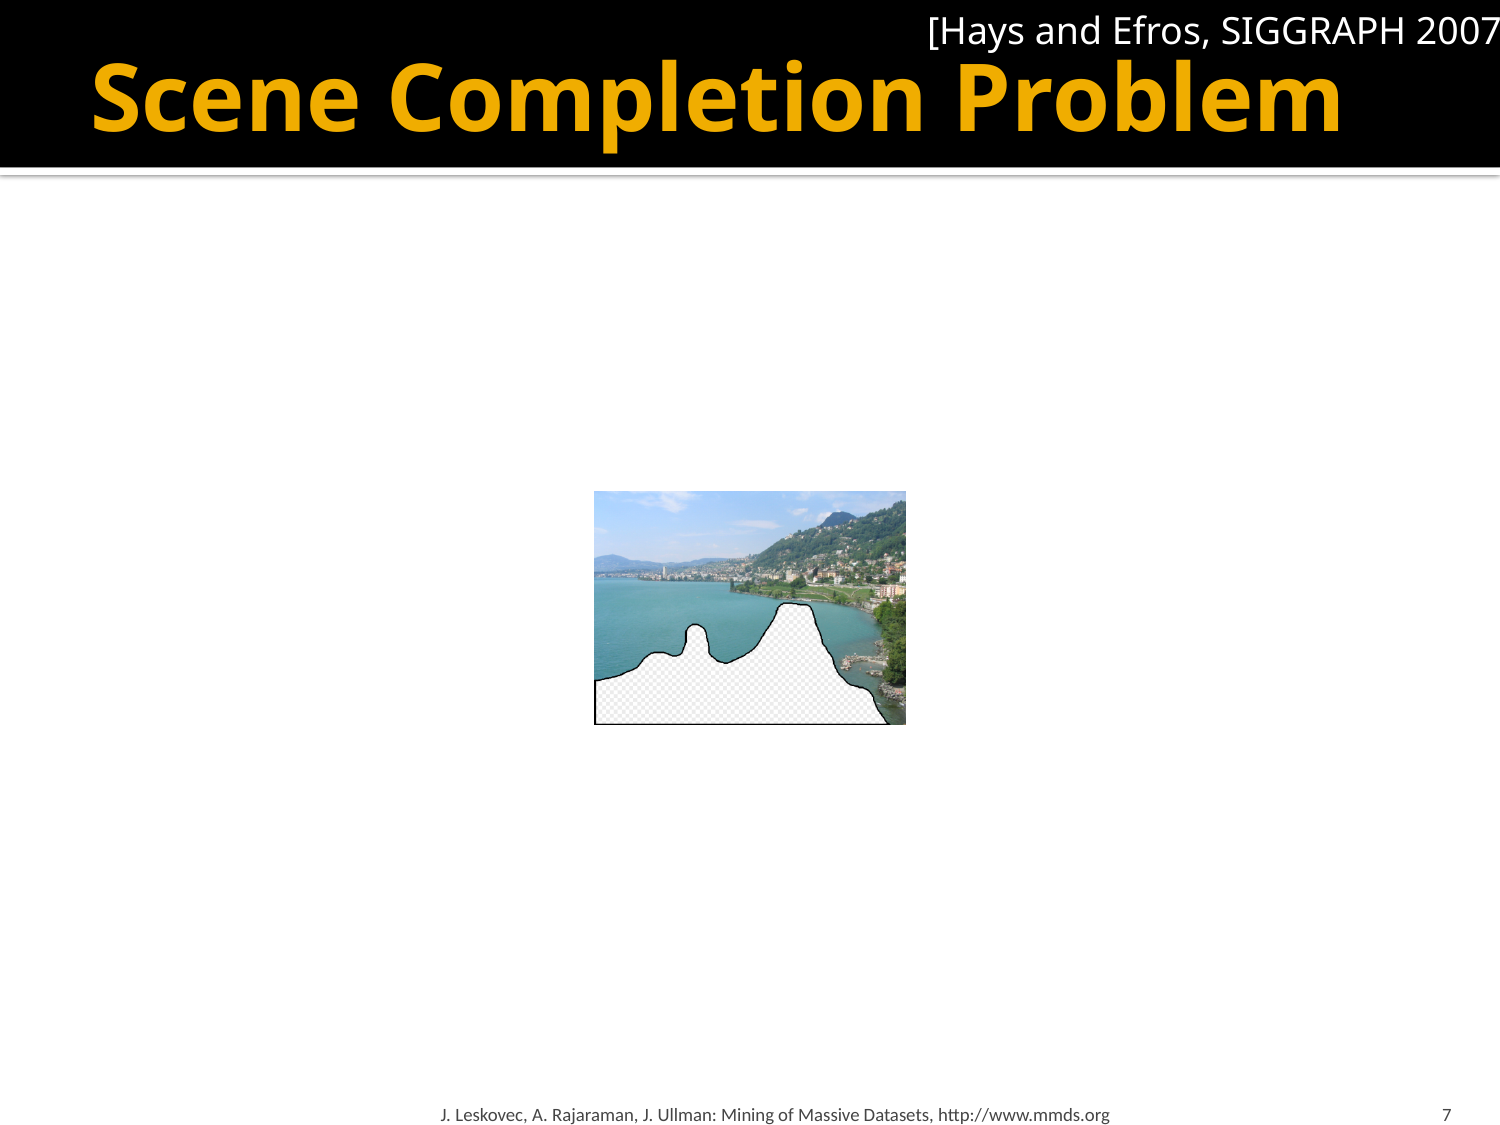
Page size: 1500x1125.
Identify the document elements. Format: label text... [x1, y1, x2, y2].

text_box [Hays and Efros, SIGGRAPH 2007] [912, 0, 1500, 60]
picture [594, 491, 906, 725]
slide_number 7 [1345, 1080, 1467, 1125]
title Scene Completion Problem [75, 12, 1425, 175]
footer J. Leskovec, A. Rajaraman, J. Ullman: Mining of Massive Datasets, http://www.mmds.org [433, 1080, 1337, 1125]
